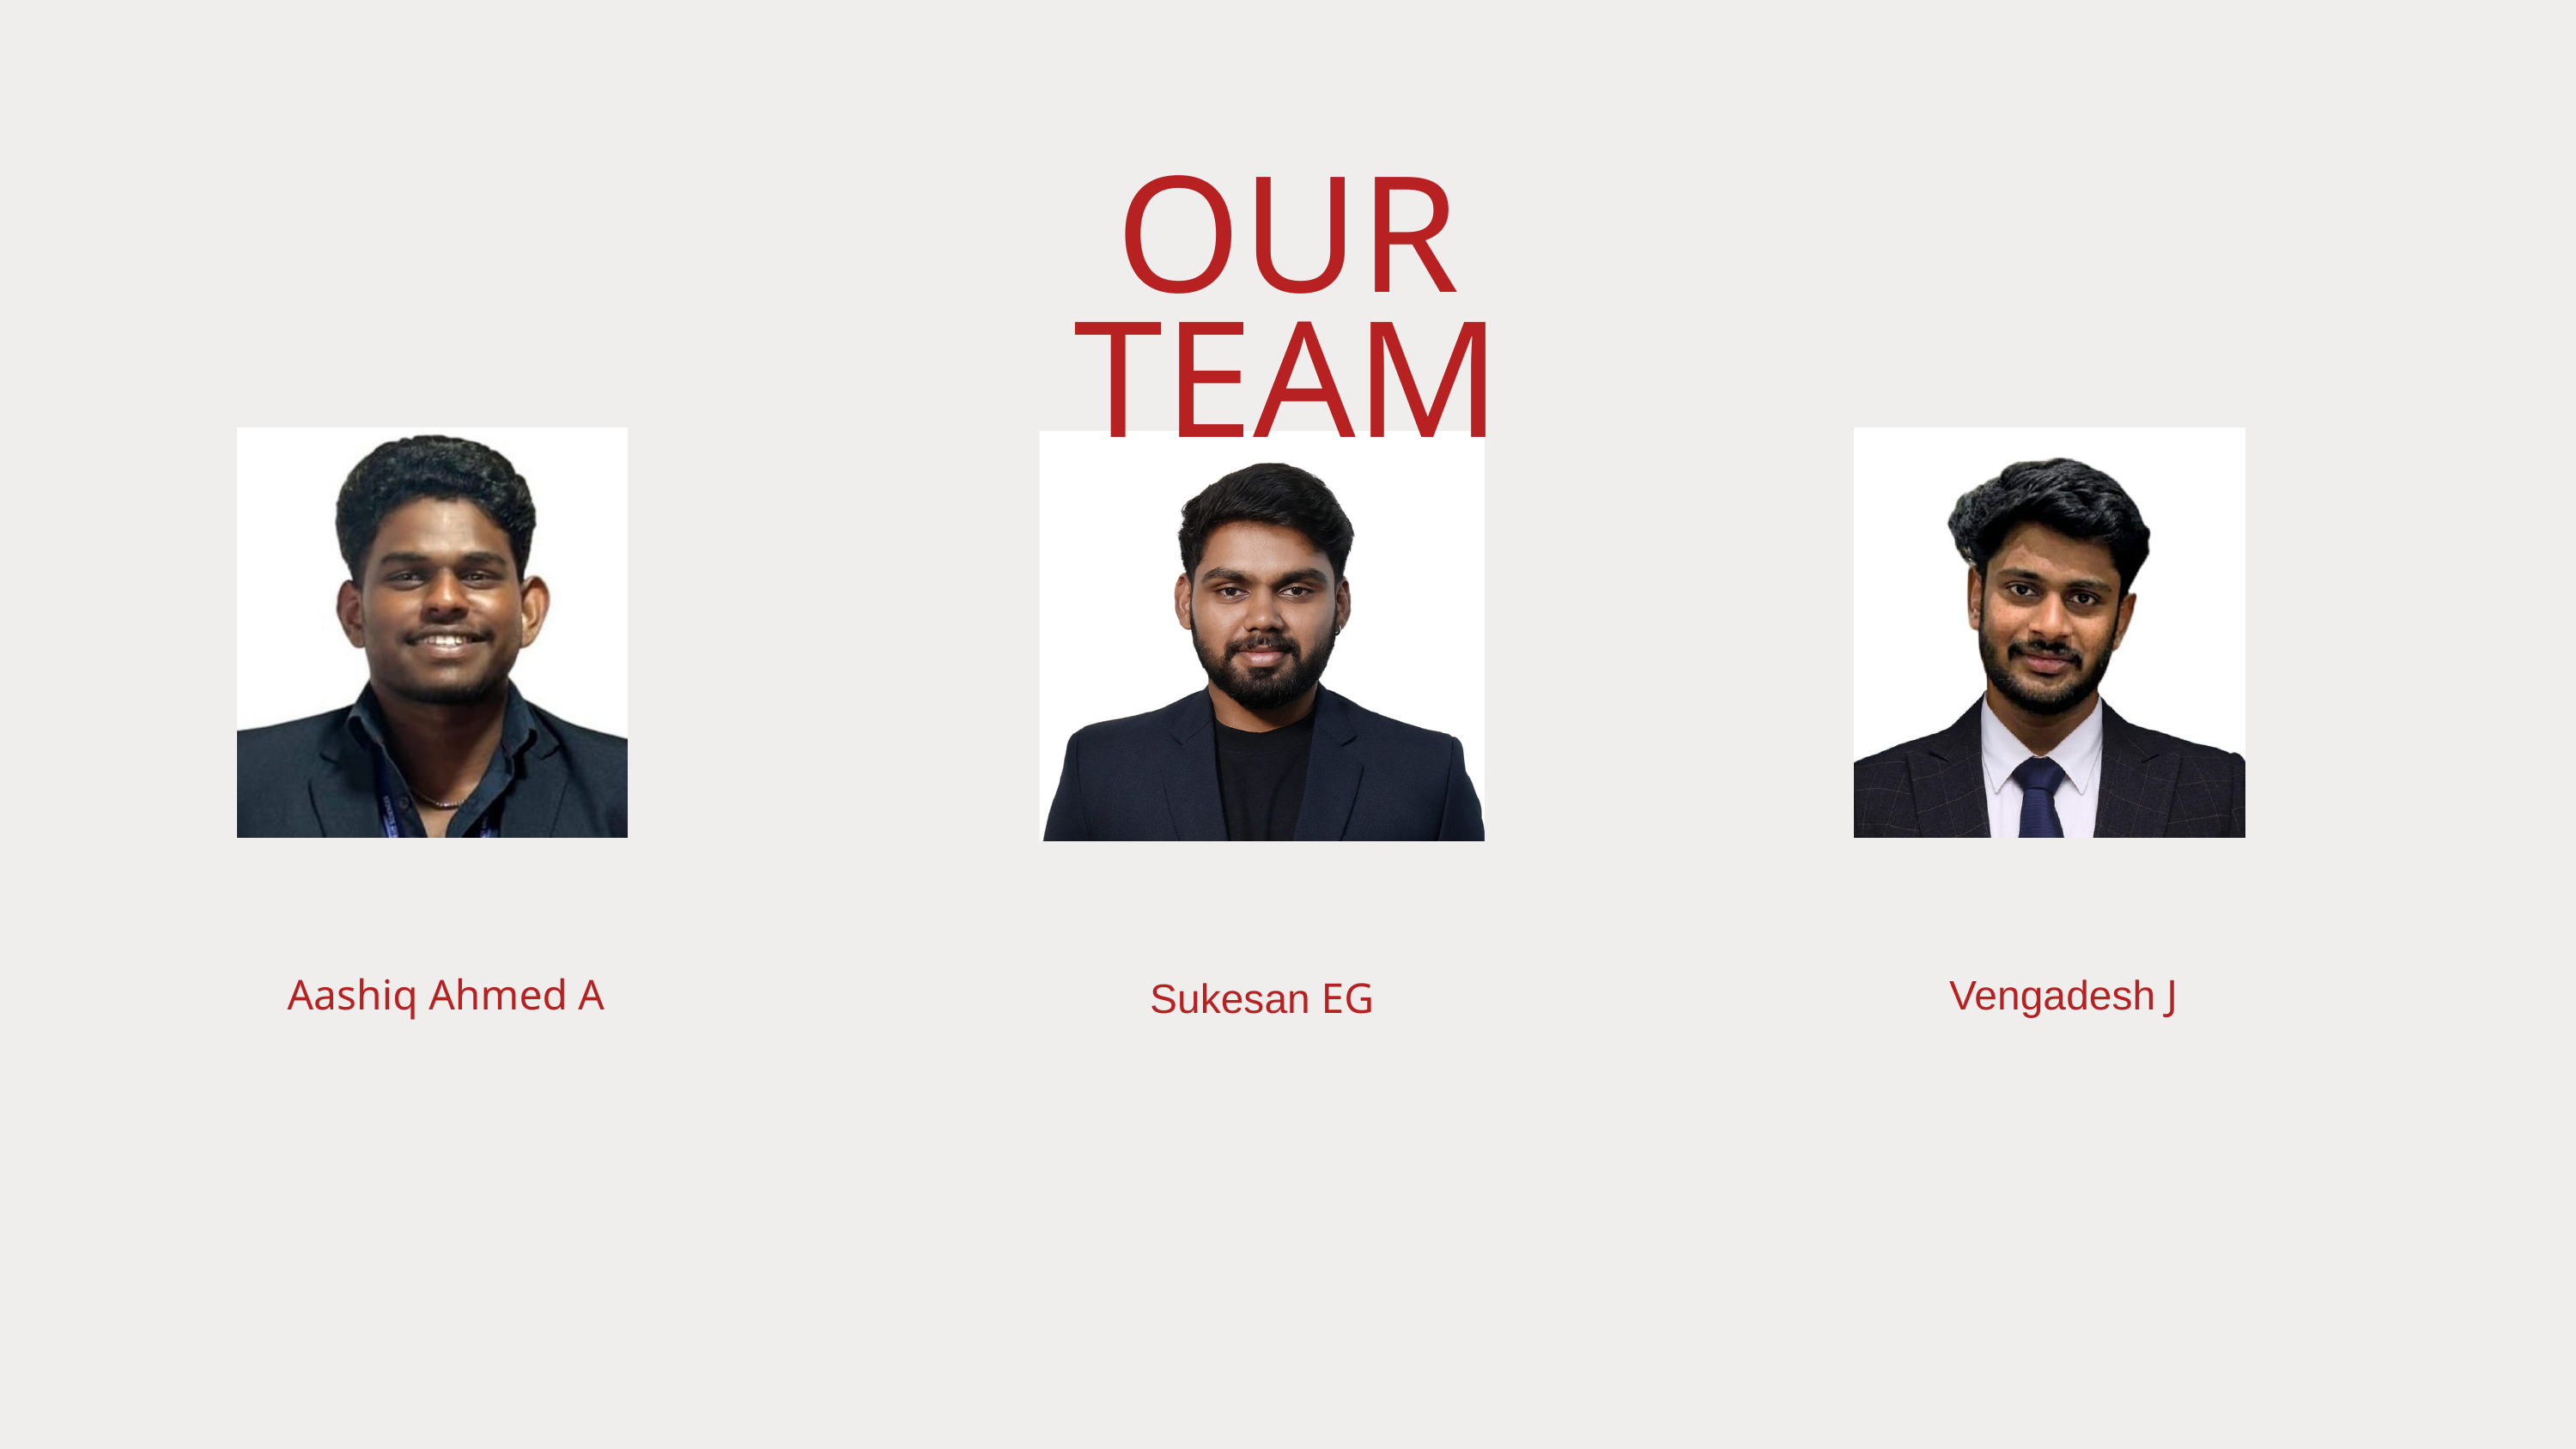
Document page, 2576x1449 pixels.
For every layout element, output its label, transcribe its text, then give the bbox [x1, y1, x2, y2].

text_box Vengadesh J [1896, 961, 2231, 1019]
text_box Aashiq Ahmed A [265, 961, 628, 1019]
text_box Sukesan EG [1095, 964, 1429, 1022]
text_box OUR TEAM [945, 179, 1631, 470]
picture [1854, 427, 2245, 839]
text_box [237, 427, 628, 838]
text_box [1039, 470, 1485, 841]
